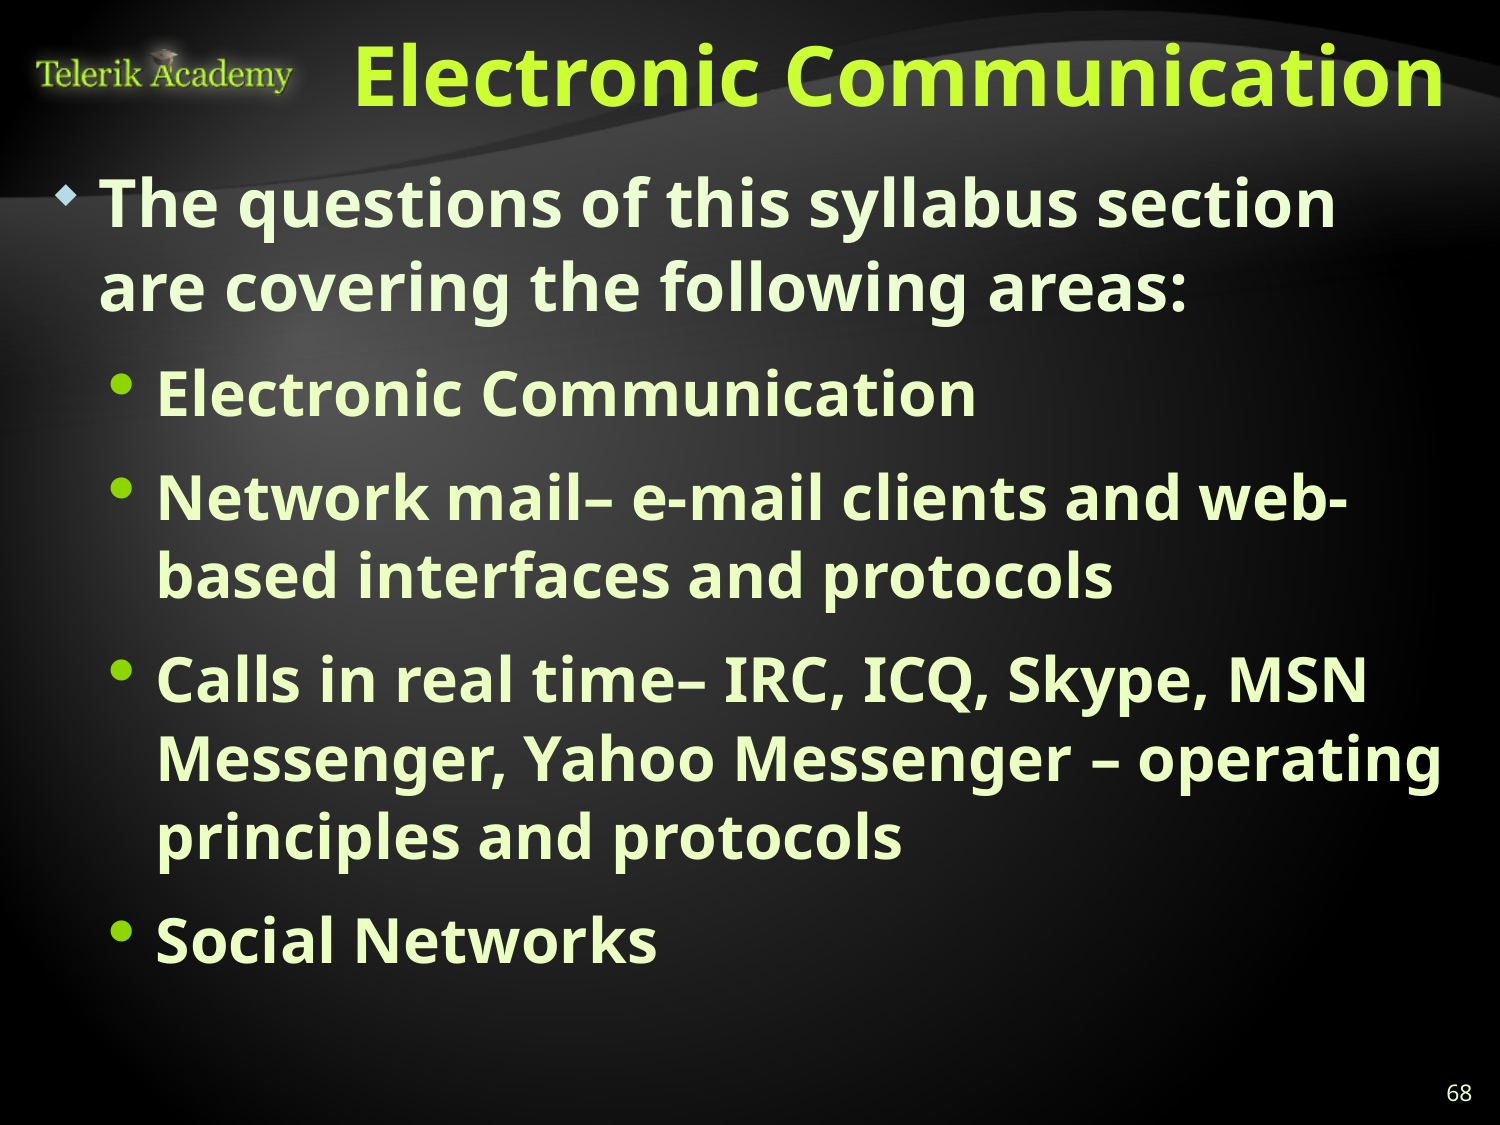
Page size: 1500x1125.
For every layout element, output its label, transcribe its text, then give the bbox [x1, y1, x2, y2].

slide_number 68 [1412, 1074, 1488, 1113]
title Electronic Communication [300, 12, 1463, 149]
list The questions of this syllabus section are covering the following areas: Electronic Communication Network mail– e-mail clients and web-based interfaces and protocols Calls in real time– IRC, ICQ, Skype, MSN Messenger, Yahoo Messenger – operating principles and protocols Social Networks [37, 149, 1463, 1100]
picture [0, 0, 1500, 1125]
